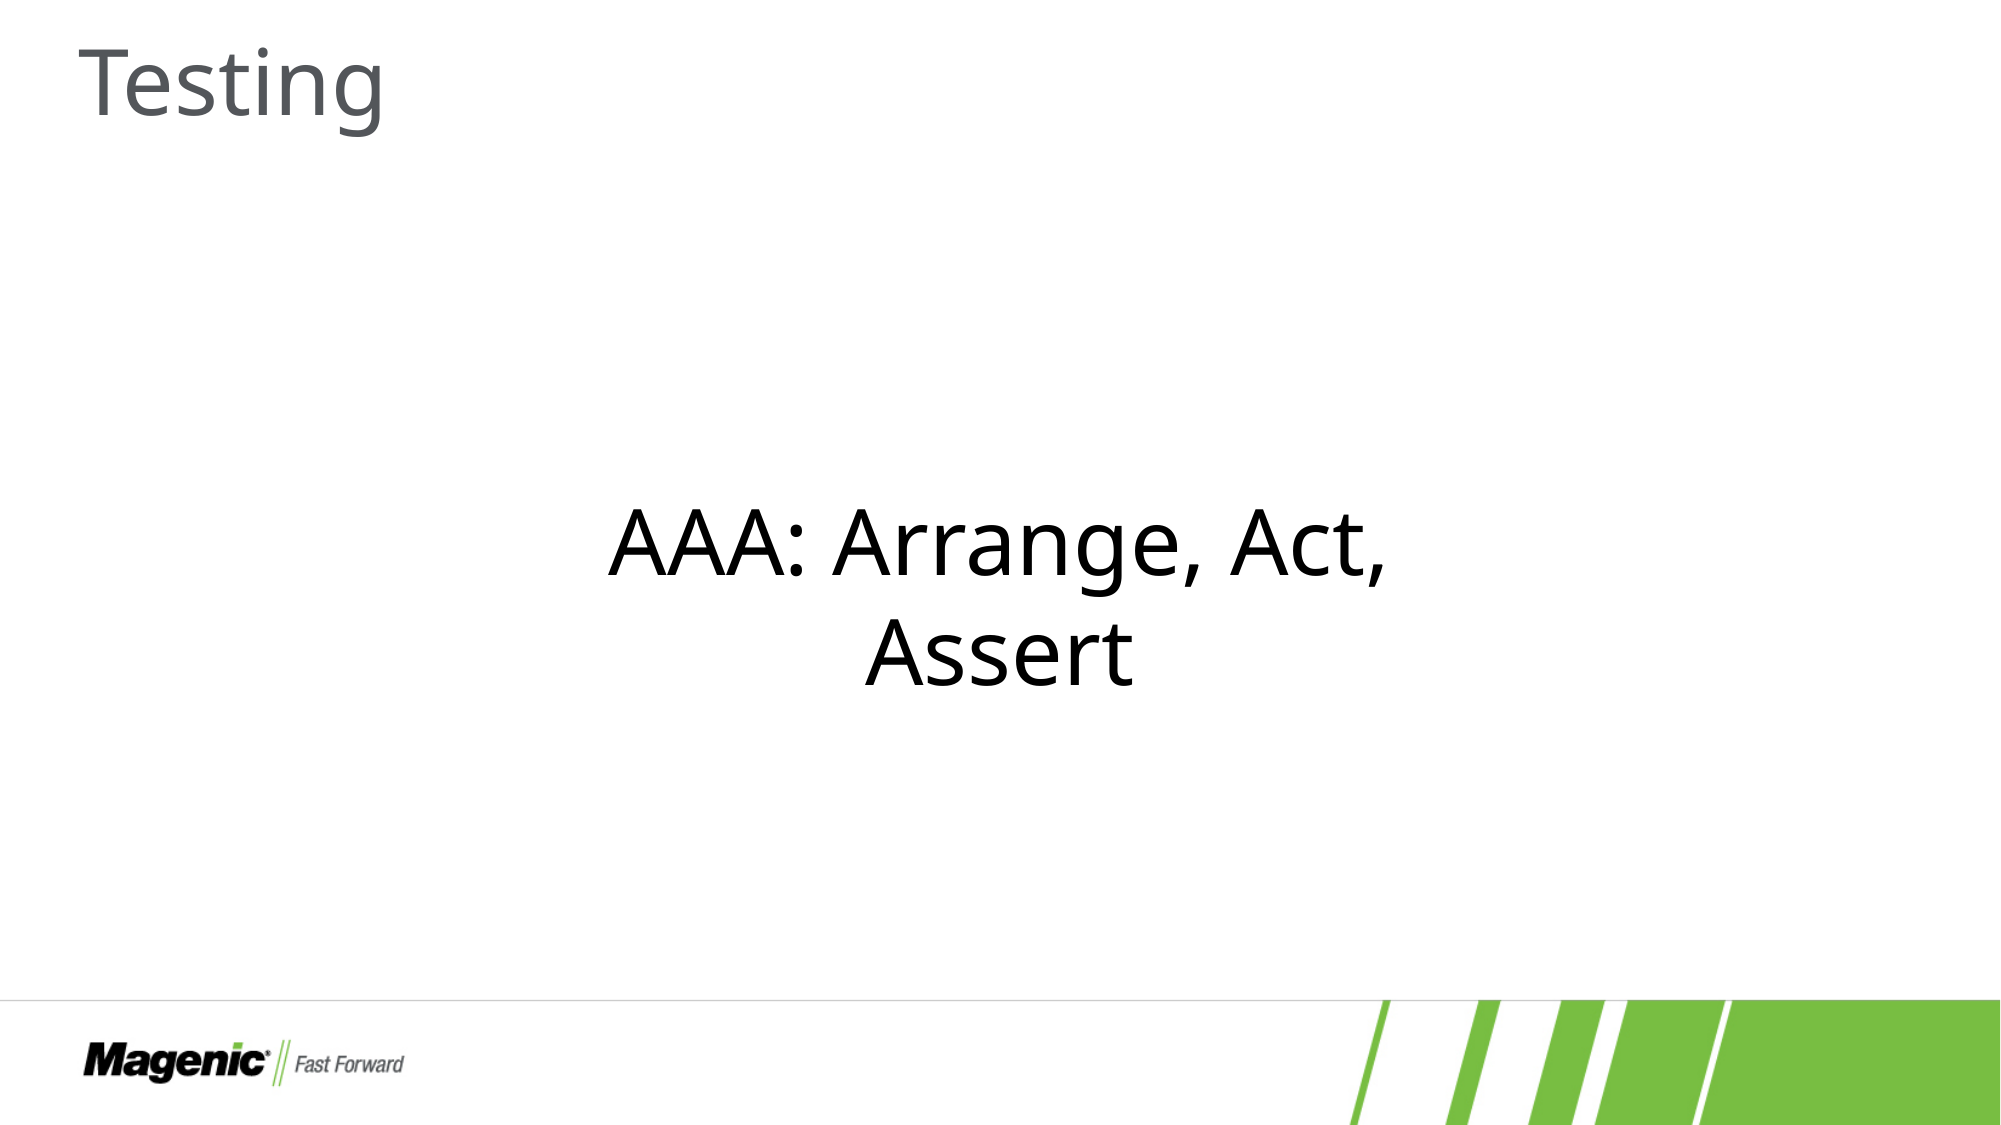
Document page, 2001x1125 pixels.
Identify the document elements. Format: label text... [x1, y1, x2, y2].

picture [0, 0, 2001, 1125]
text_box AAA: Arrange, Act, Assert [538, 476, 1462, 711]
title Testing [63, 41, 1938, 131]
